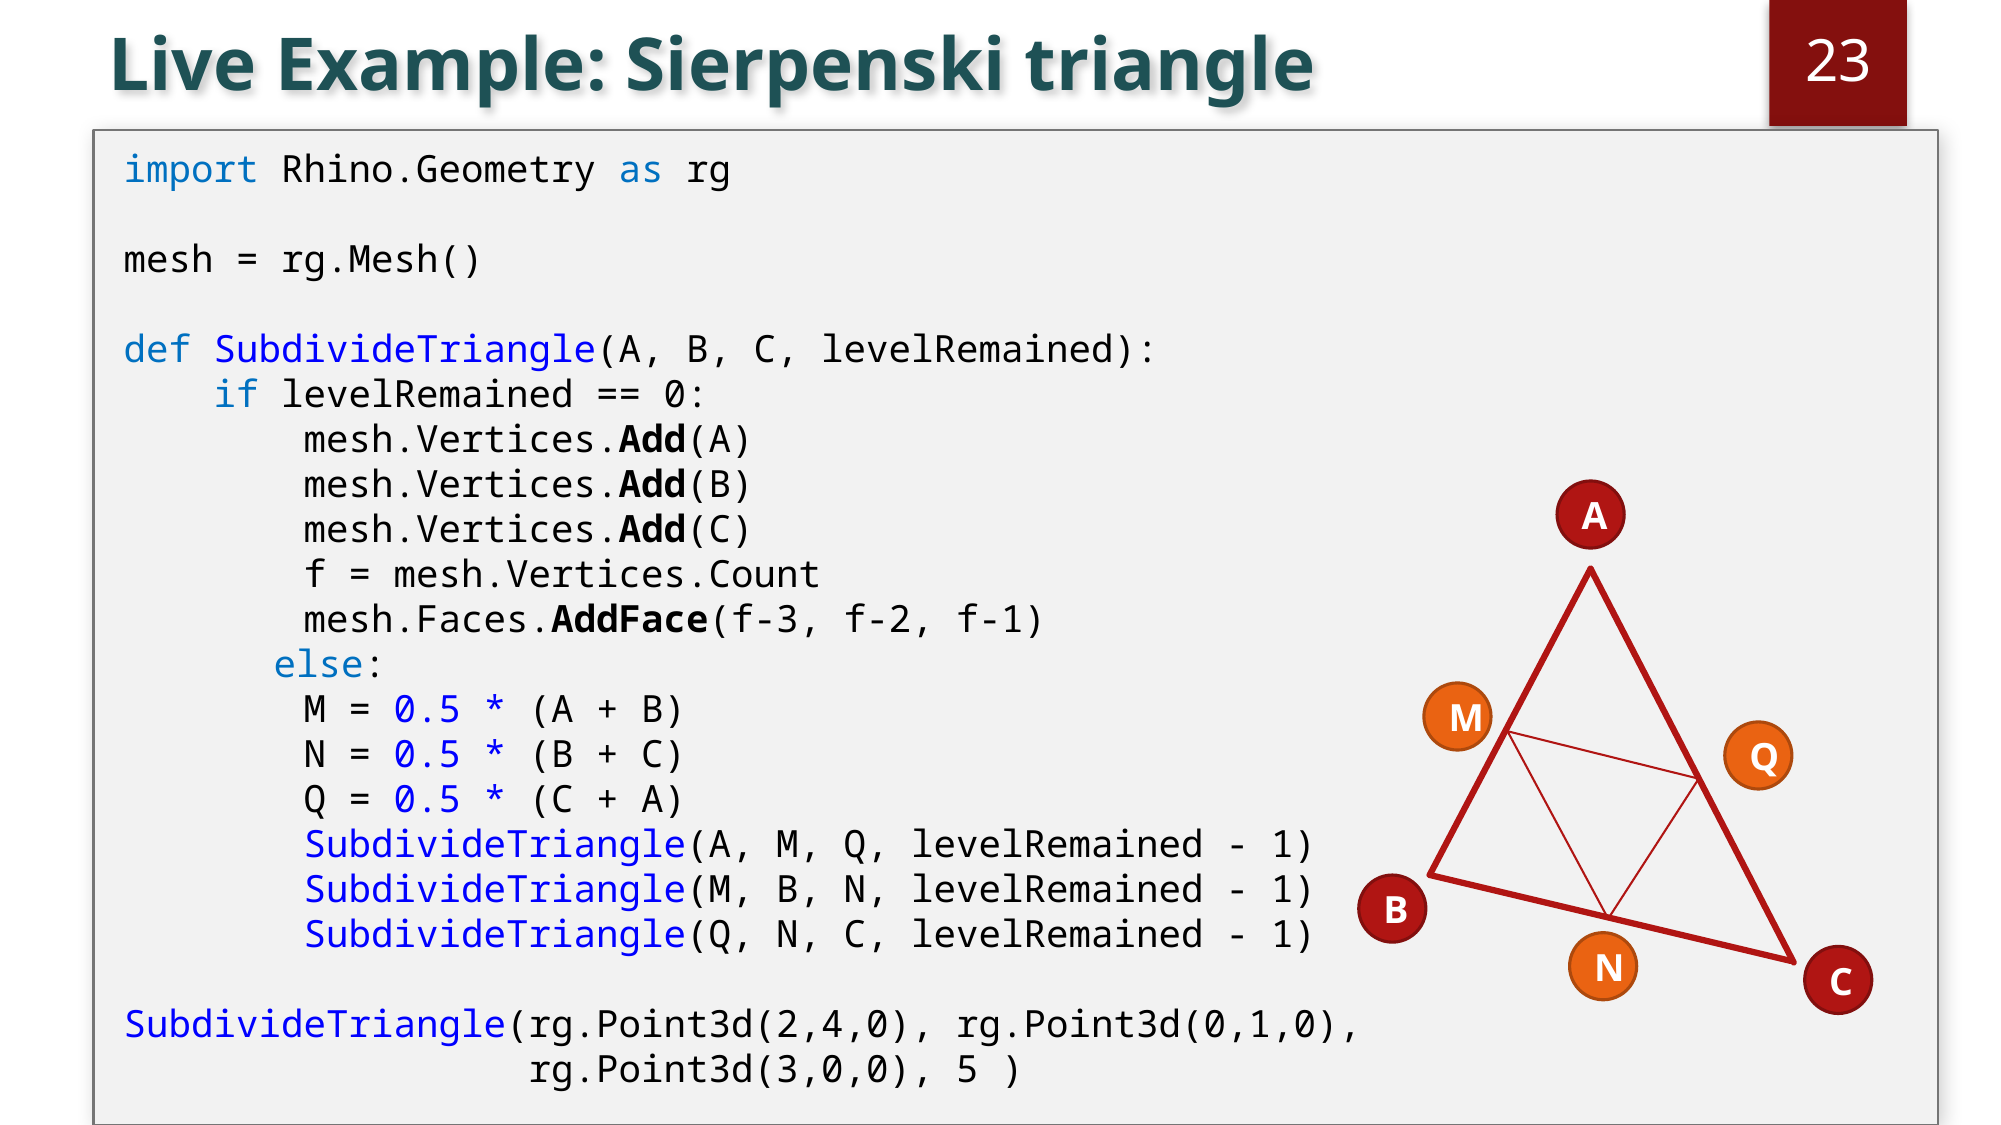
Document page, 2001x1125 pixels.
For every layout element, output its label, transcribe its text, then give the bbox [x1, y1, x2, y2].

text_box A [1555, 479, 1626, 550]
title Live Example: Sierpenski triangle [93, 9, 1731, 106]
text_box C [1803, 944, 1874, 1016]
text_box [1429, 874, 1584, 962]
text_box B [1357, 873, 1423, 944]
text_box N [1568, 971, 1638, 1002]
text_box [1507, 731, 1609, 919]
slide_number 23 [1769, 0, 1907, 123]
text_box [1613, 778, 1699, 919]
list import Rhino.Geometry as rg mesh = rg.Mesh() def SubdivideTriangle(A, B, C, levelRemained): if levelRemained == 0: mesh.Vertices.Add(A) mesh.Vertices.Add(B) mesh.Vertices.Add(C) f = mesh.Vertices.Count mesh.Faces.AddFace(f-3, f-2, f-1) else: M = 0.5 * (A + B) N = 0.5 * (B + C) Q = 0.5 * (C + A) SubdivideTriangle(A, M, Q, levelRemained - 1) SubdivideTriangle(M, B, N, levelRemained - 1) SubdivideTriangle(Q, N, C, levelRemained - 1) SubdivideTriangle(rg.Point3d(2,4,0), rg.Point3d(0,1,0), rg.Point3d(3,0,0), 5 ) [92, 129, 1939, 1125]
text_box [1590, 568, 1794, 963]
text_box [1429, 568, 1588, 874]
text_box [1608, 730, 1699, 778]
